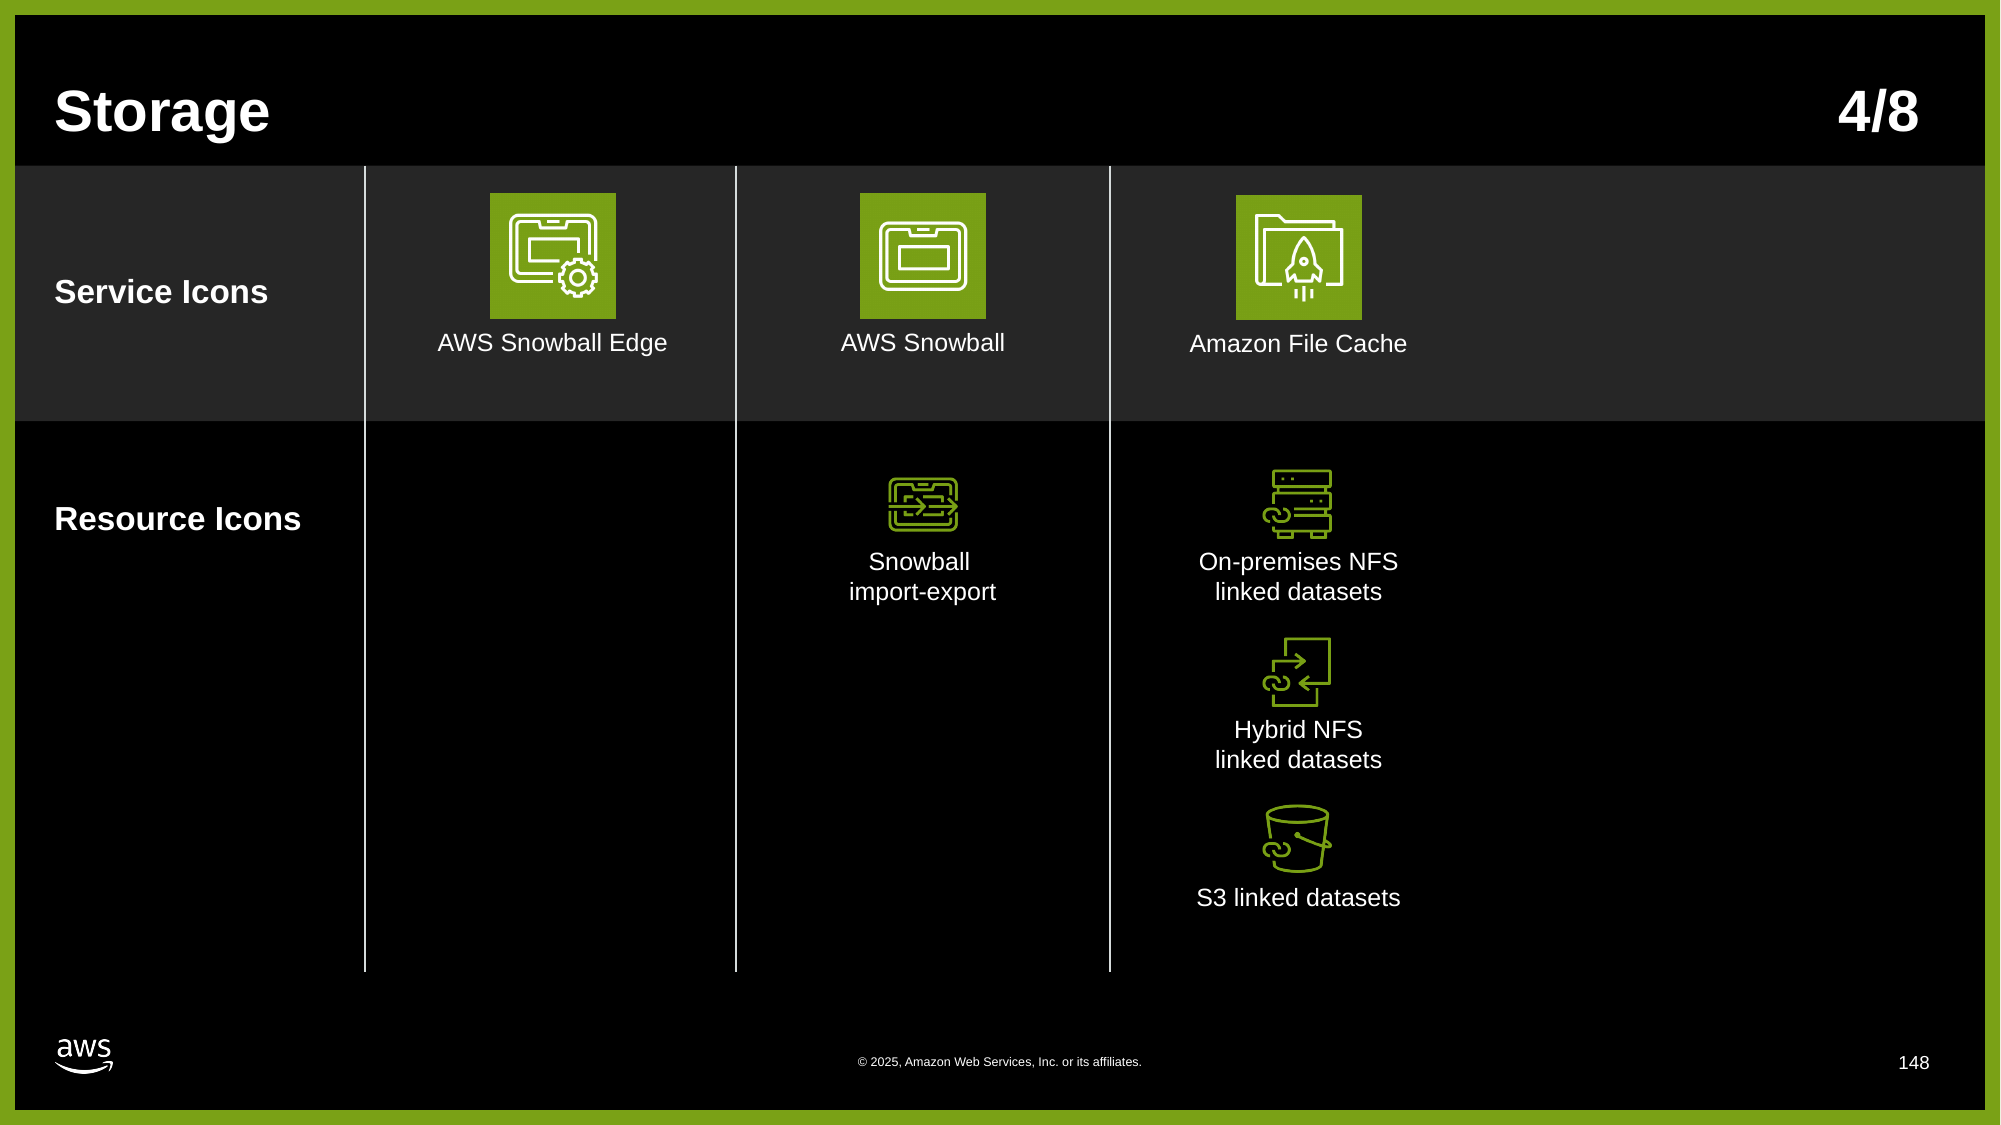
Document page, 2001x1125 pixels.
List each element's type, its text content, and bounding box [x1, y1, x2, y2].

text_box S3 linked datasets [1173, 874, 1425, 920]
text_box Snowball import-export [819, 537, 1027, 613]
picture [490, 193, 616, 319]
title Storage 4/8 [39, 59, 1945, 166]
text_box AWS Snowball Edge [369, 319, 735, 364]
picture [1259, 800, 1335, 876]
picture [860, 193, 986, 319]
picture [885, 466, 961, 542]
slide_number 148 [1494, 1031, 1945, 1092]
text_box On-premises NFS linked datasets [1174, 537, 1424, 613]
picture [1236, 195, 1362, 321]
footer © 2025, Amazon Web Services, Inc. or its affiliates. [662, 1031, 1338, 1092]
picture [1258, 634, 1334, 710]
text_box AWS Snowball [736, 319, 1109, 364]
text_box Amazon File Cache [1115, 320, 1483, 366]
text_box Hybrid NFS linked datasets [1200, 706, 1398, 781]
picture [55, 1039, 113, 1074]
picture [1259, 466, 1335, 542]
